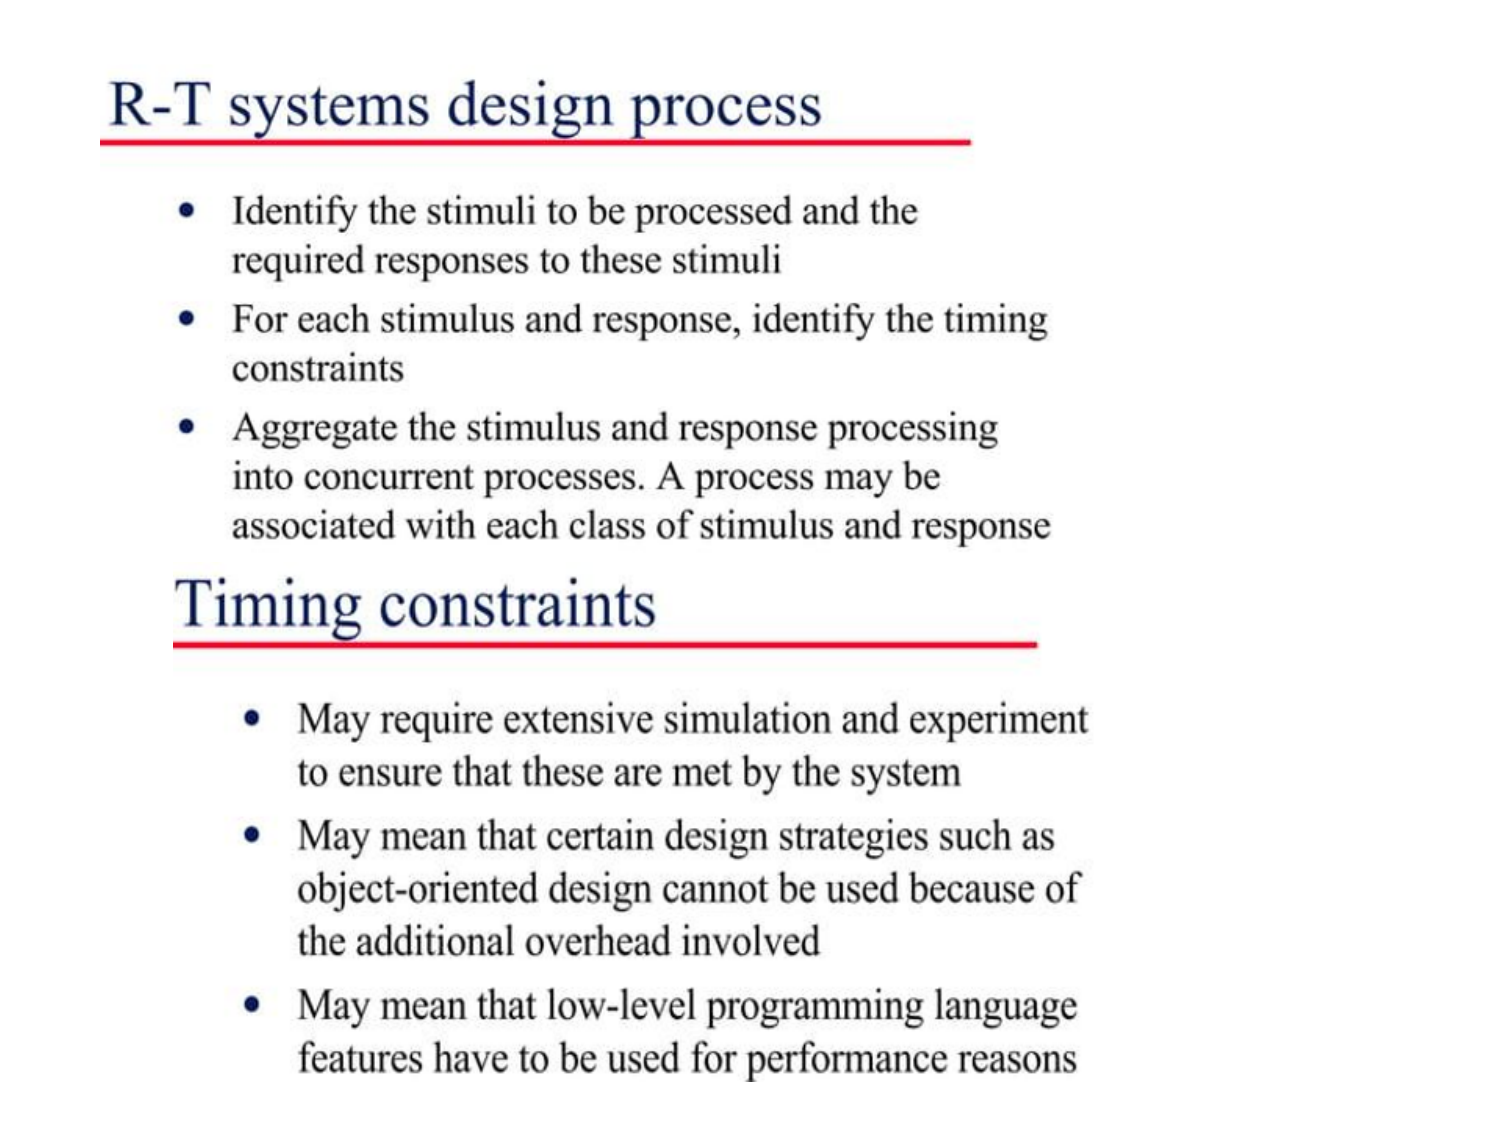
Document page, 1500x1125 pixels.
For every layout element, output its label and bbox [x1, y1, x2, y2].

picture [99, 63, 1103, 1082]
